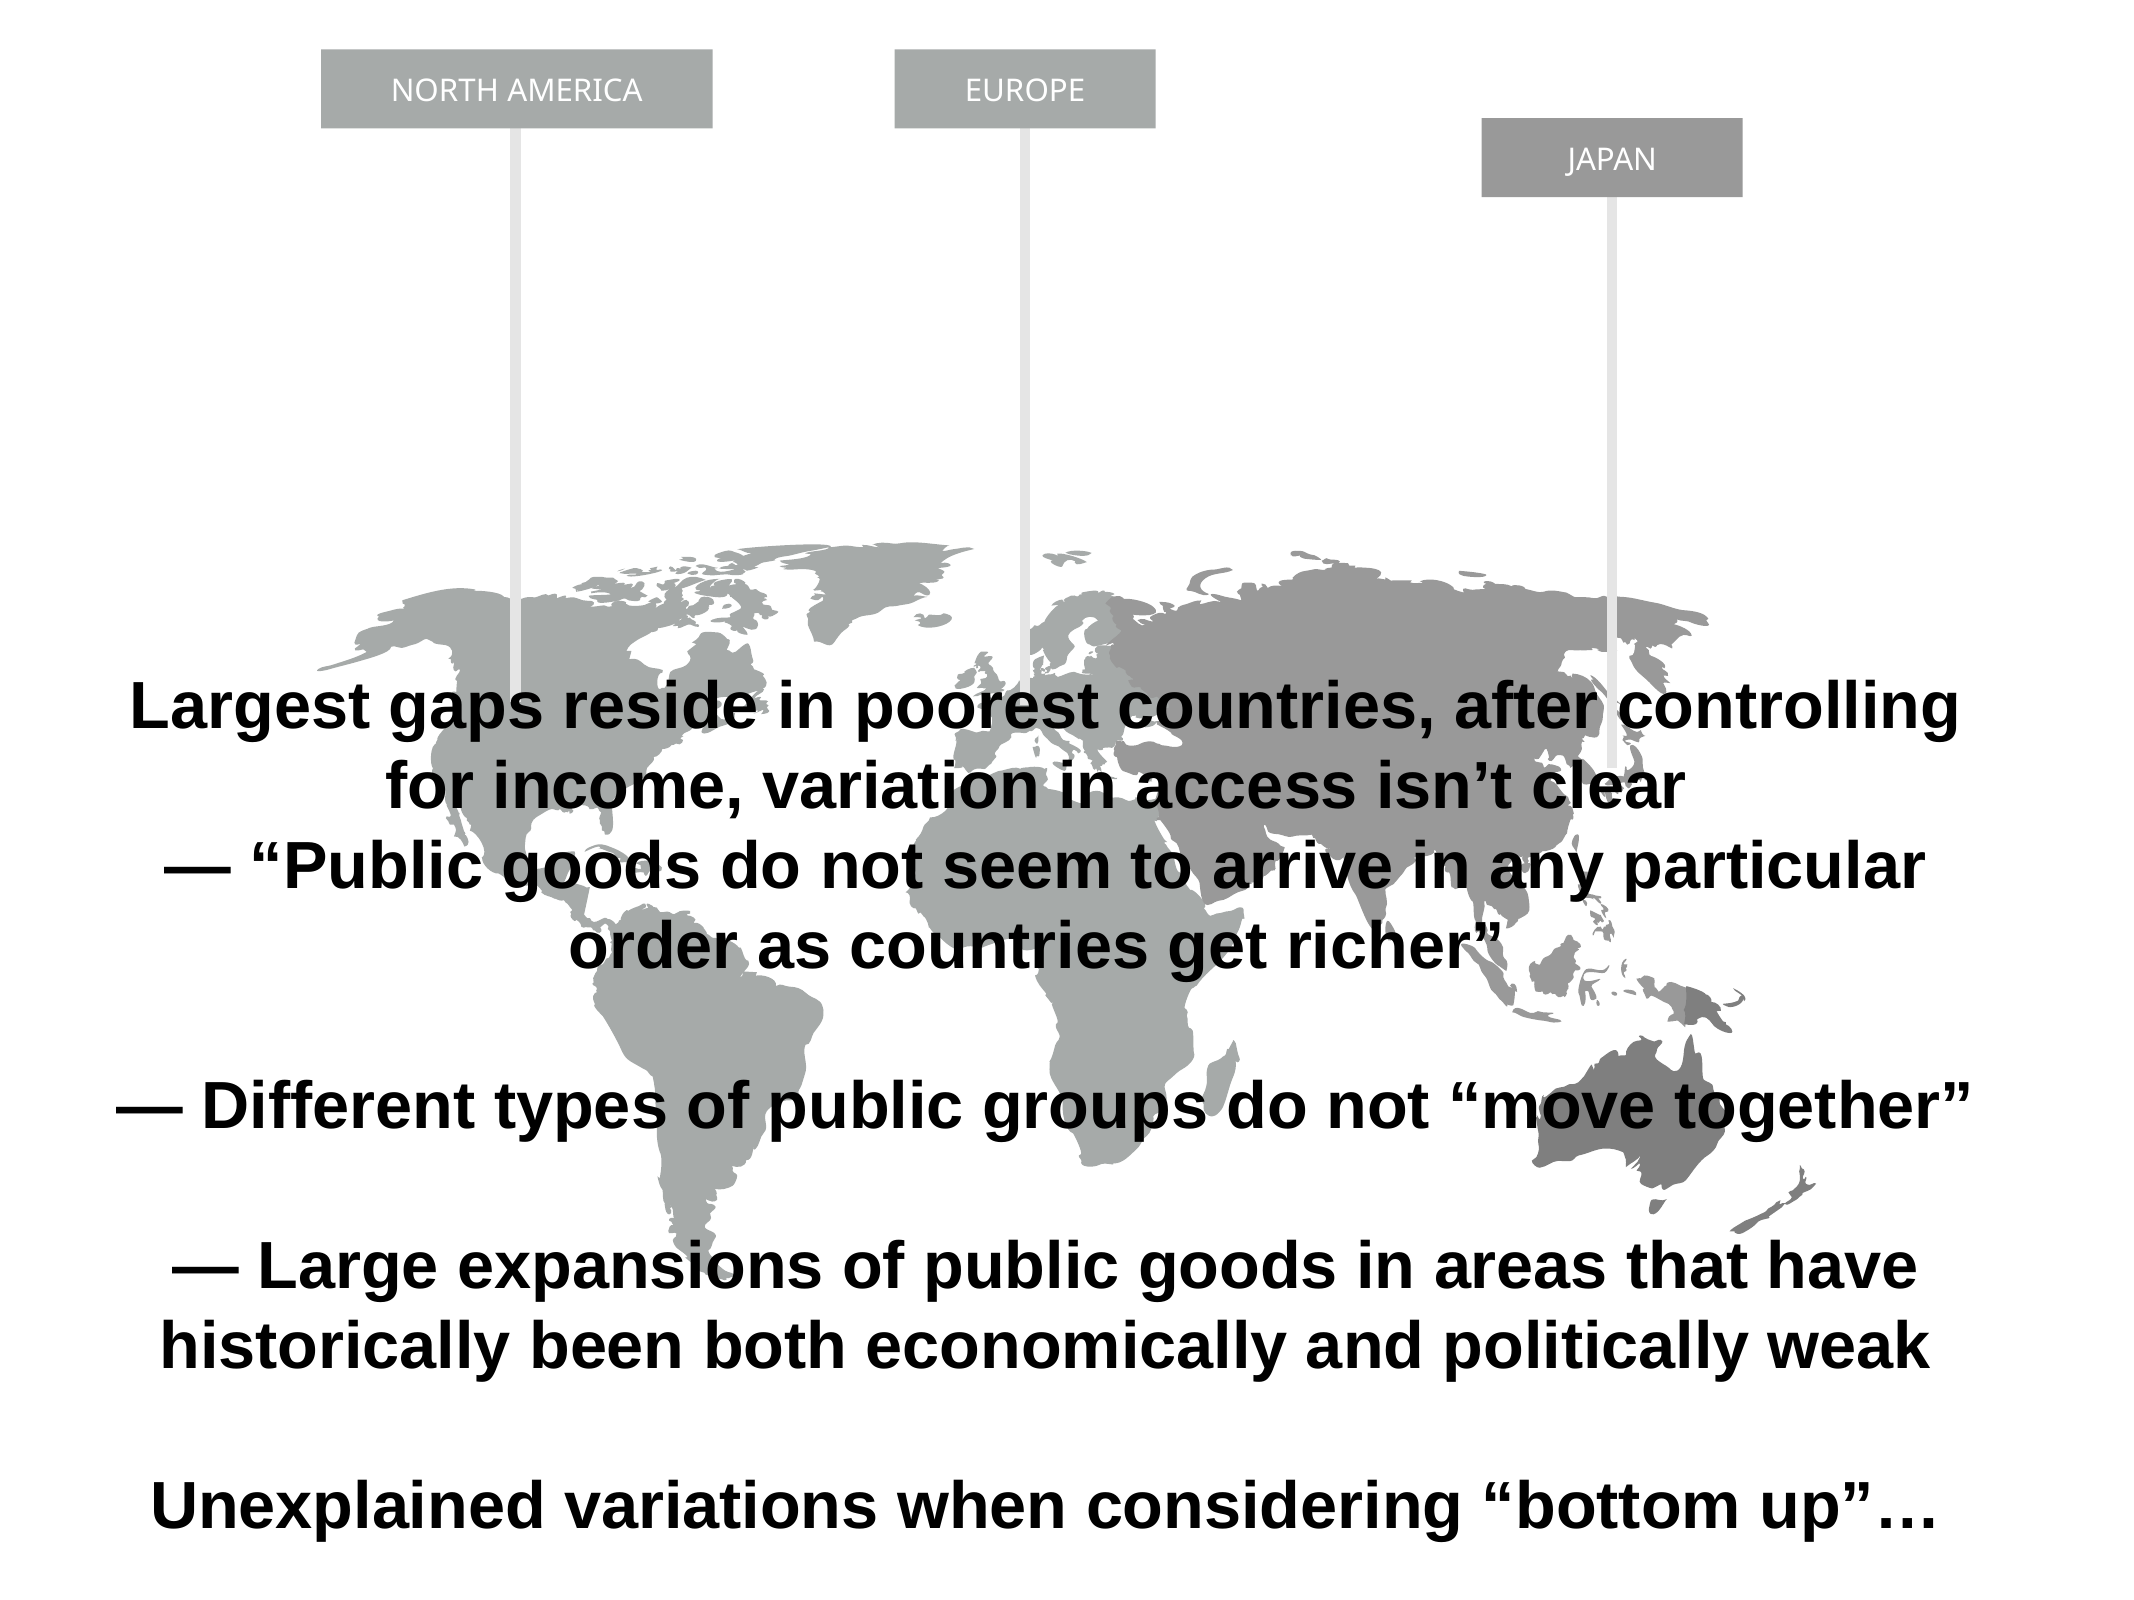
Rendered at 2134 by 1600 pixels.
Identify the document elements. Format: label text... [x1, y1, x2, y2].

subtitle Largest gaps reside in poorest countries, after controlling for income, variation in access isn’t clear — “Public goods do not seem to arrive in any particular order as countries get richer” — Different types of public groups do not “move together” — Large expansions of public goods in areas that have historically been both economically and politically weak Unexplained variations when considering “bottom up”… [89, 652, 2004, 1557]
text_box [316, 49, 1817, 1281]
